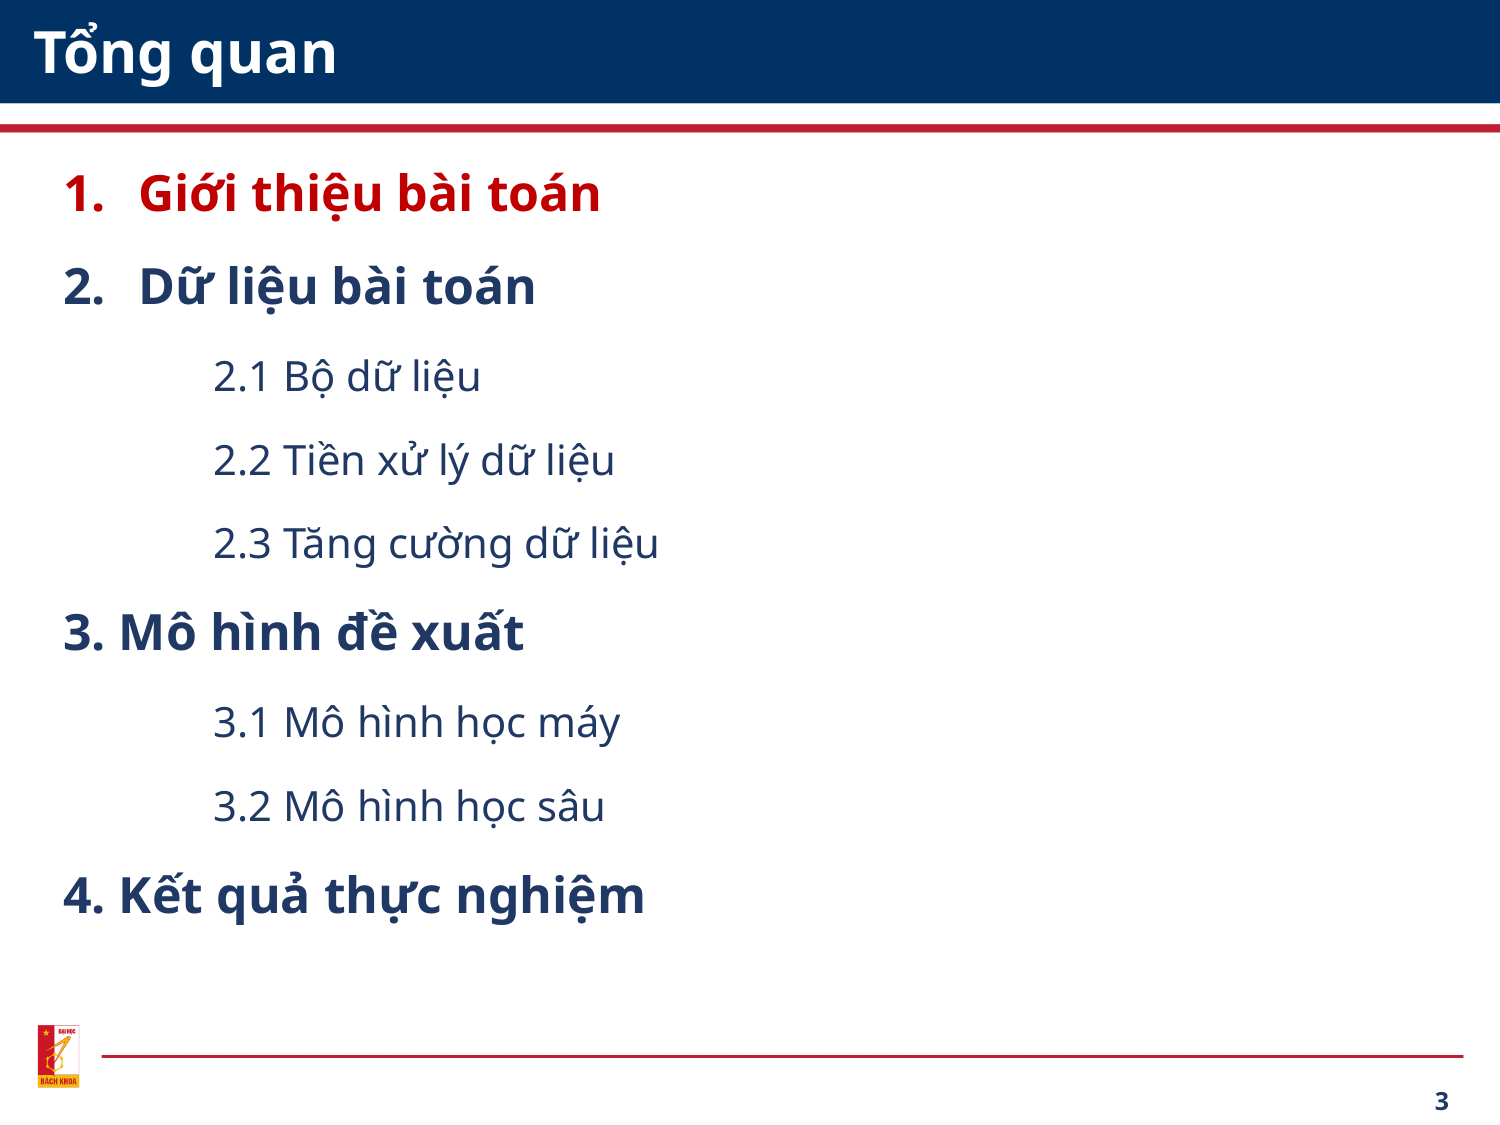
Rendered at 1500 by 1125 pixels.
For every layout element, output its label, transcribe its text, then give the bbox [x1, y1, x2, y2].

list Giới thiệu bài toán Dữ liệu bài toán 2.1 Bộ dữ liệu 2.2 Tiền xử lý dữ liệu 2.3 Tăng cường dữ liệu 3. Mô hình đề xuất 3.1 Mô hình học máy 3.2 Mô hình học sâu 4. Kết quả thực nghiệm [48, 153, 1442, 1045]
picture [0, 0, 1500, 1125]
slide_number 3 [1126, 1078, 1464, 1125]
title Tổng quan [18, 15, 1442, 90]
